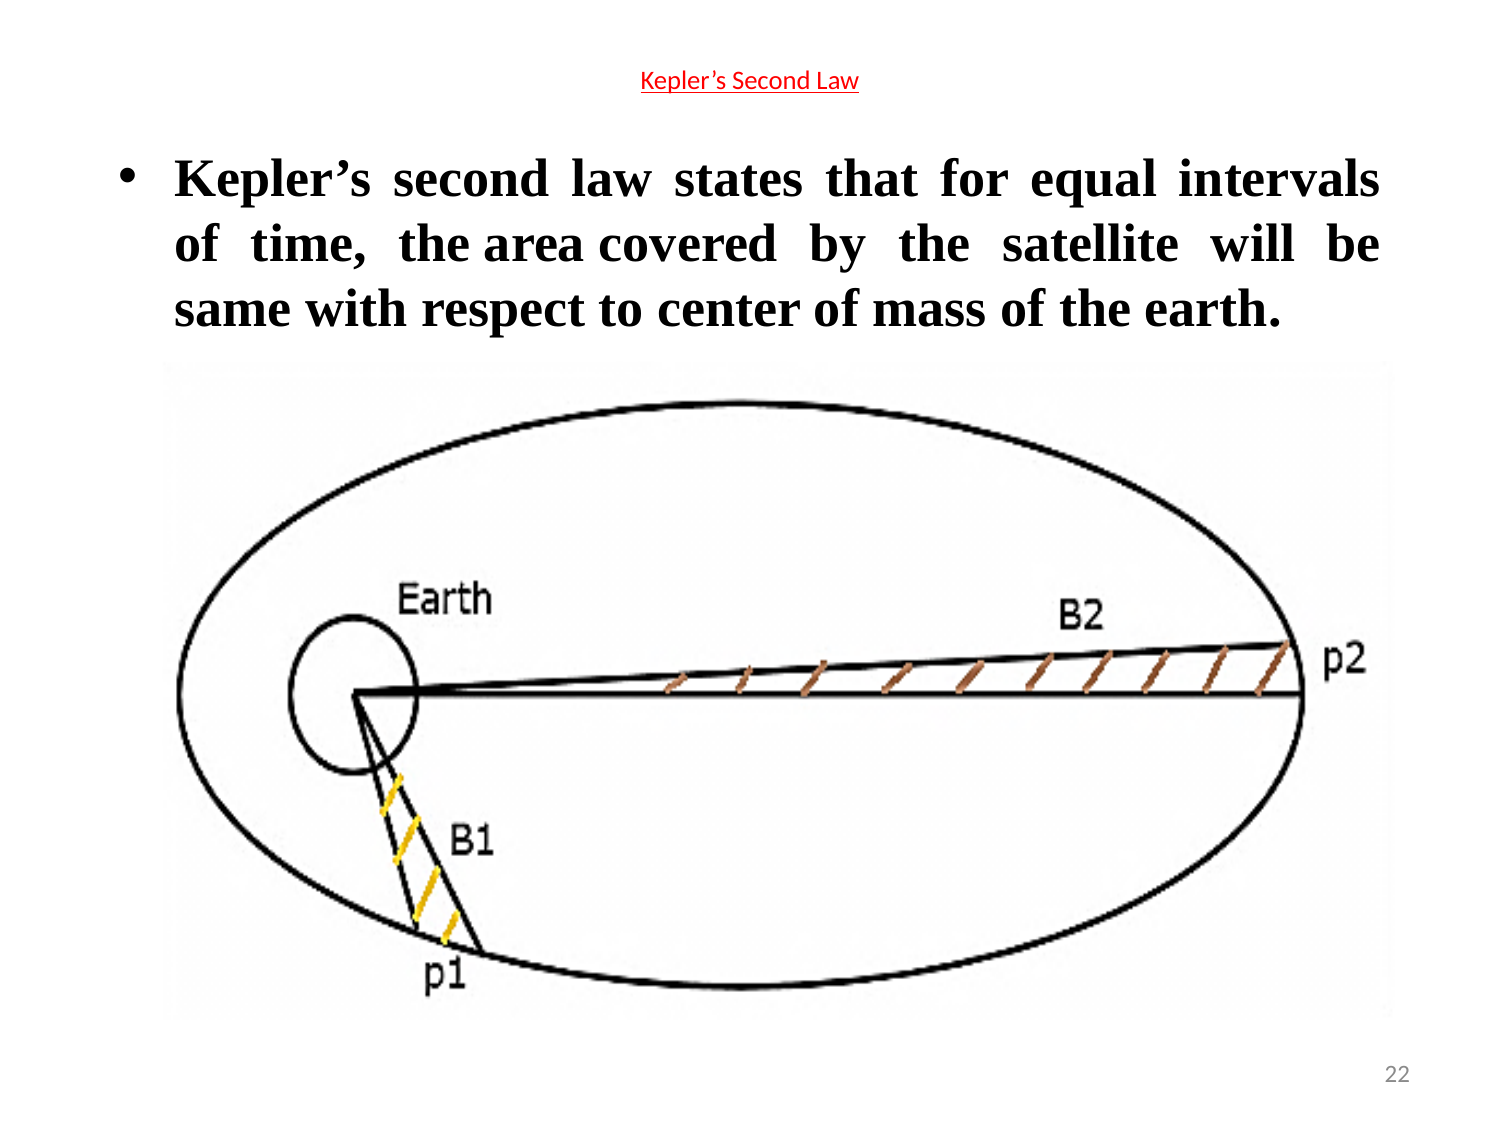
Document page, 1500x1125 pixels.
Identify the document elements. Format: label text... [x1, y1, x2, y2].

slide_number 22 [1074, 1042, 1425, 1103]
title Kepler’s Second Law [103, 55, 1397, 134]
picture [162, 361, 1395, 1020]
list Kepler’s second law states that for equal intervals of time, the area covered by the satellite will be same with respect to center of mass of the earth. [103, 134, 1397, 1100]
